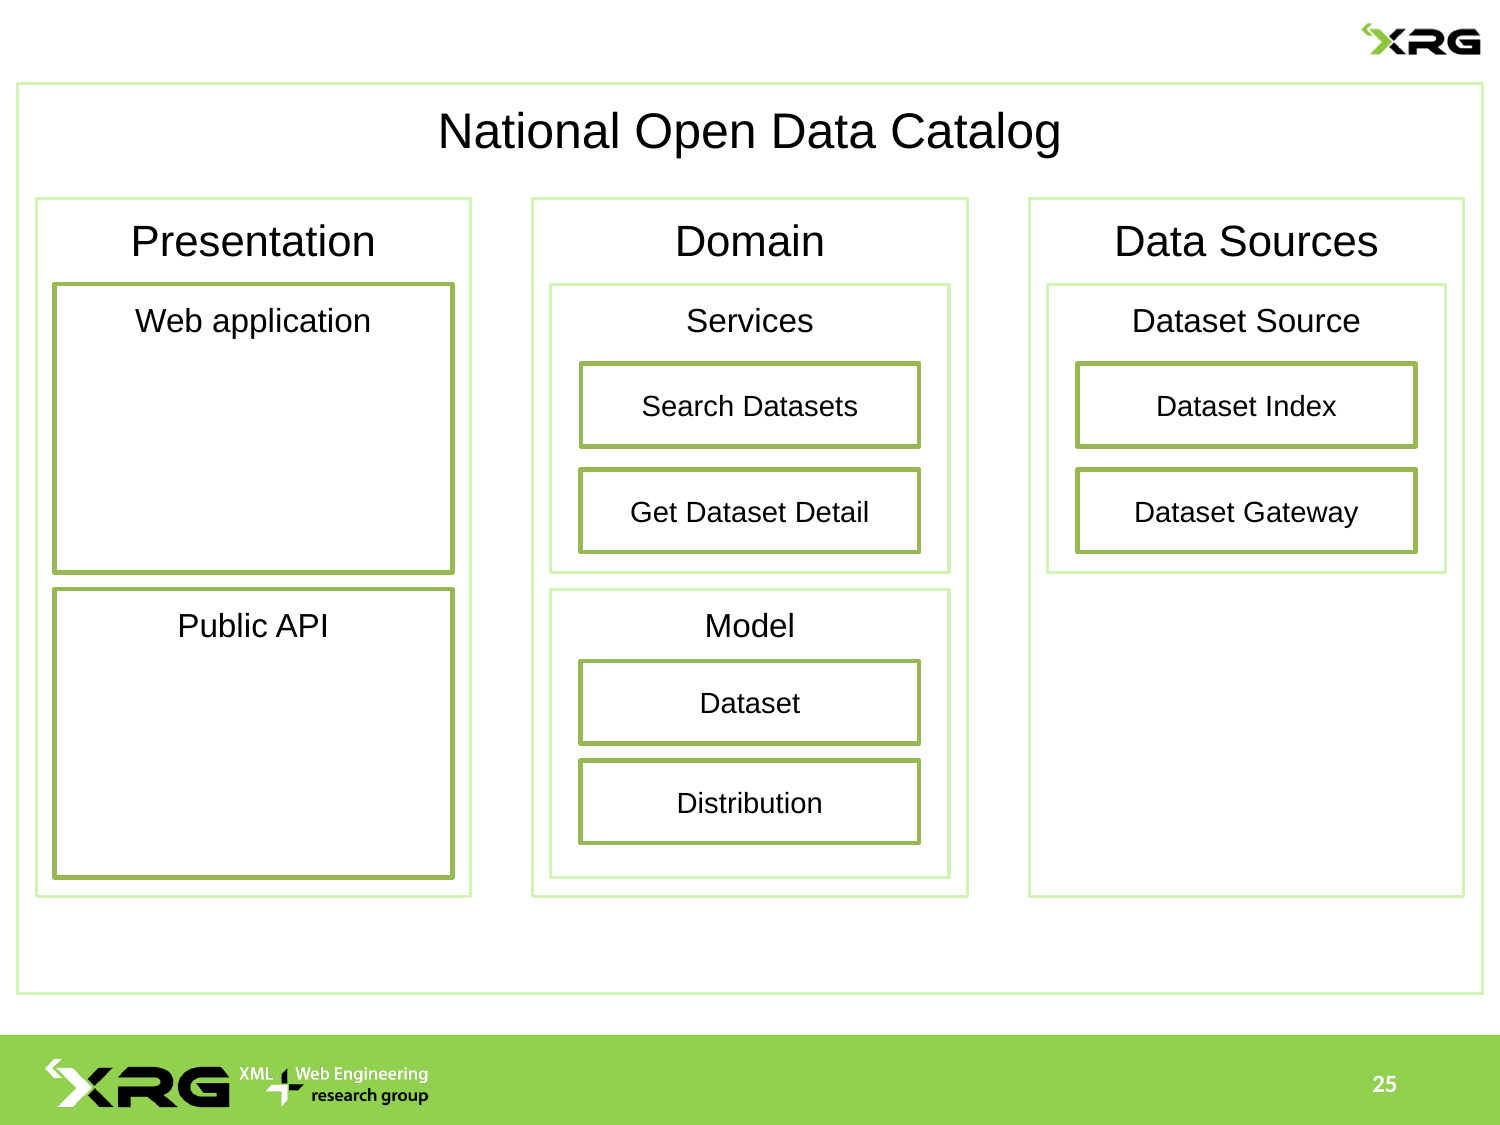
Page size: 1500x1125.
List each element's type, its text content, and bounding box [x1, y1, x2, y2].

picture [1357, 19, 1483, 60]
picture [37, 1054, 435, 1111]
text_box Dataset Gateway [1077, 469, 1416, 552]
text_box Dataset Index [1077, 363, 1416, 447]
text_box Services [550, 284, 950, 573]
text_box Data Sources [1029, 198, 1464, 897]
text_box Dataset [580, 661, 920, 744]
slide_number 25 [1357, 1034, 1483, 1125]
text_box Public API [54, 589, 453, 878]
text_box National Open Data Catalog [17, 83, 1483, 994]
text_box Get Dataset Detail [580, 469, 920, 552]
text_box Dataset Source [1047, 284, 1446, 573]
text_box Presentation [36, 198, 471, 897]
text_box Web application [54, 284, 453, 573]
text_box Model [550, 589, 950, 878]
text_box Domain [532, 198, 968, 897]
text_box Search Datasets [580, 363, 920, 447]
text_box Distribution [580, 760, 920, 843]
